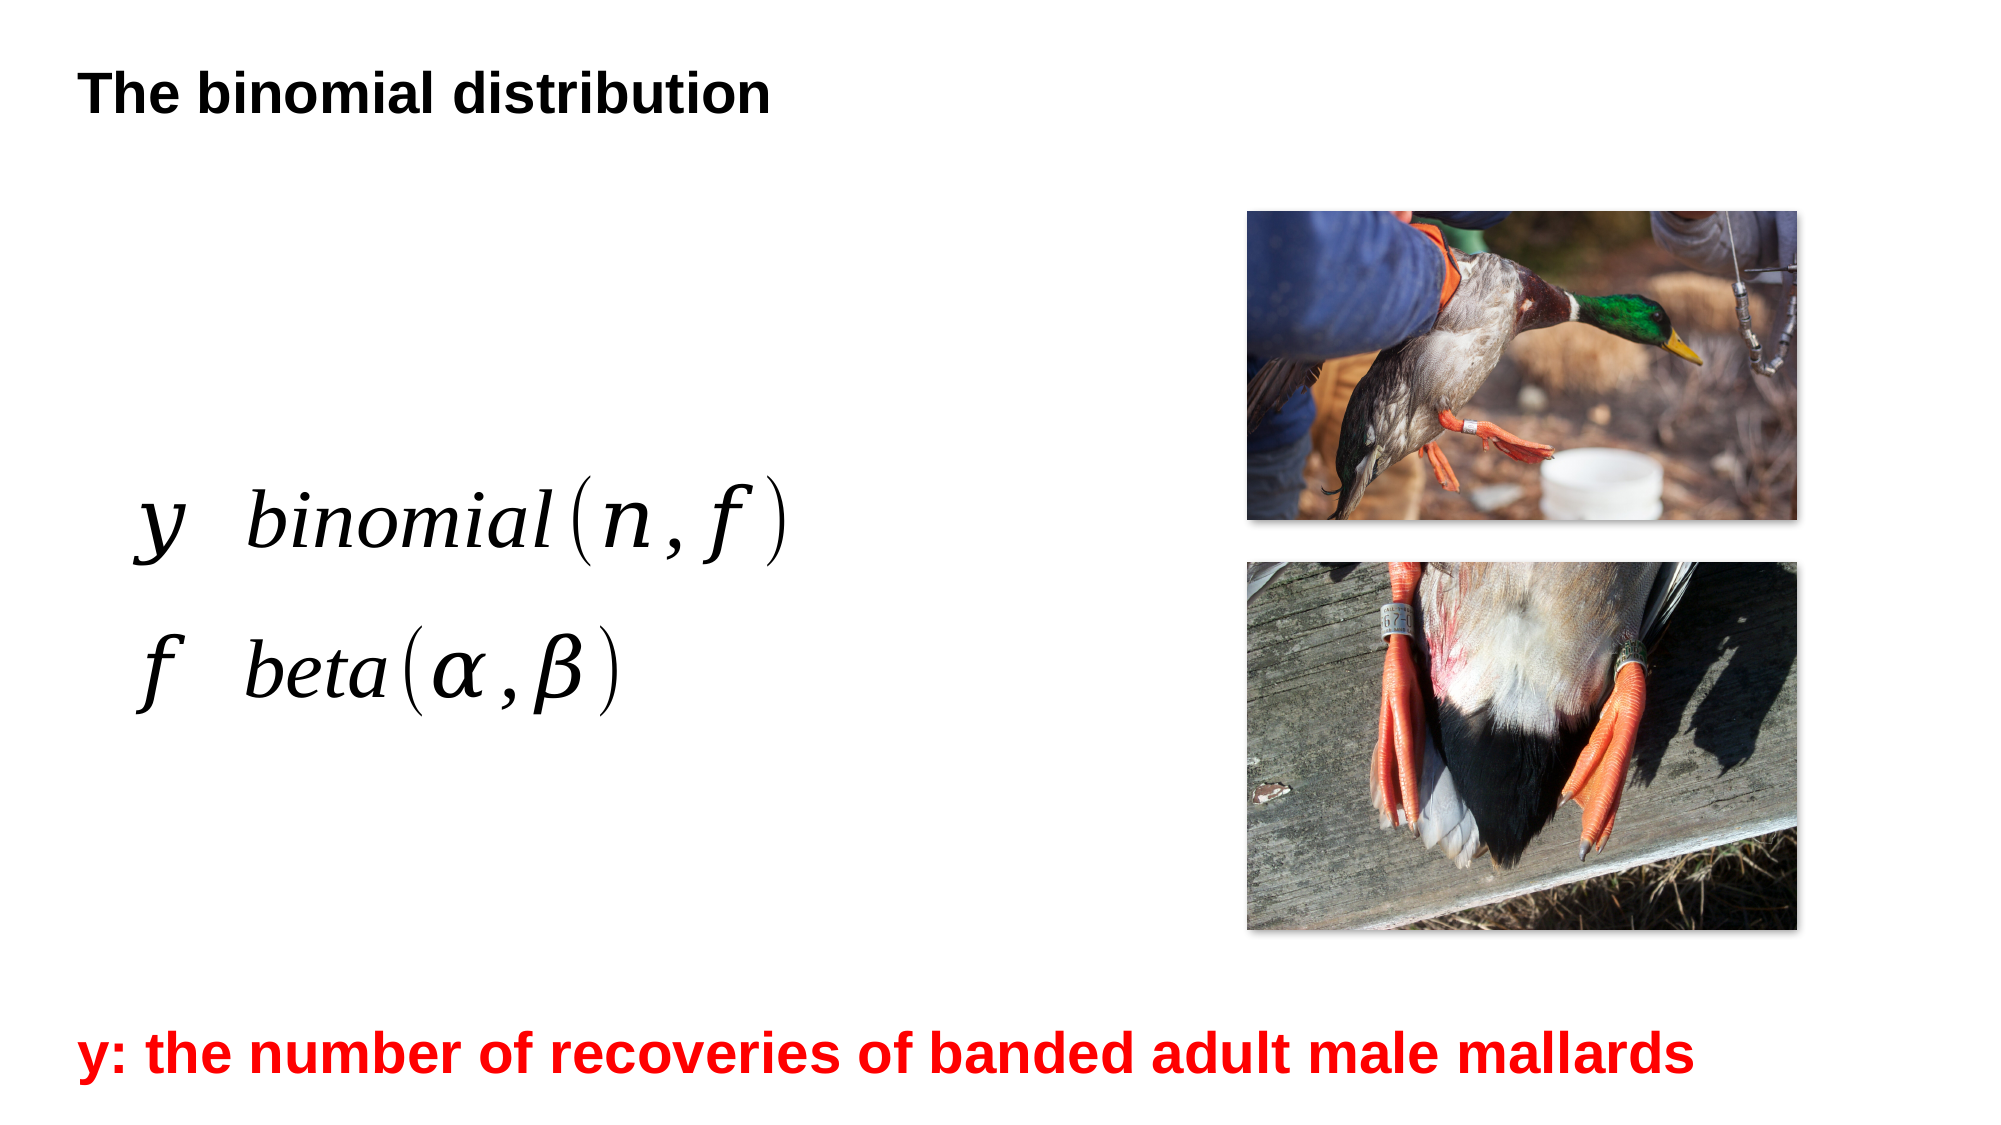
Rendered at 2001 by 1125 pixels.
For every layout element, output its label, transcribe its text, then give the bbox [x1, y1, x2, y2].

picture [1247, 211, 1797, 520]
picture [1247, 562, 1797, 930]
text_box The binomial distribution [62, 48, 1939, 133]
text_box y: the number of recoveries of banded adult male mallards [62, 1007, 1939, 1093]
